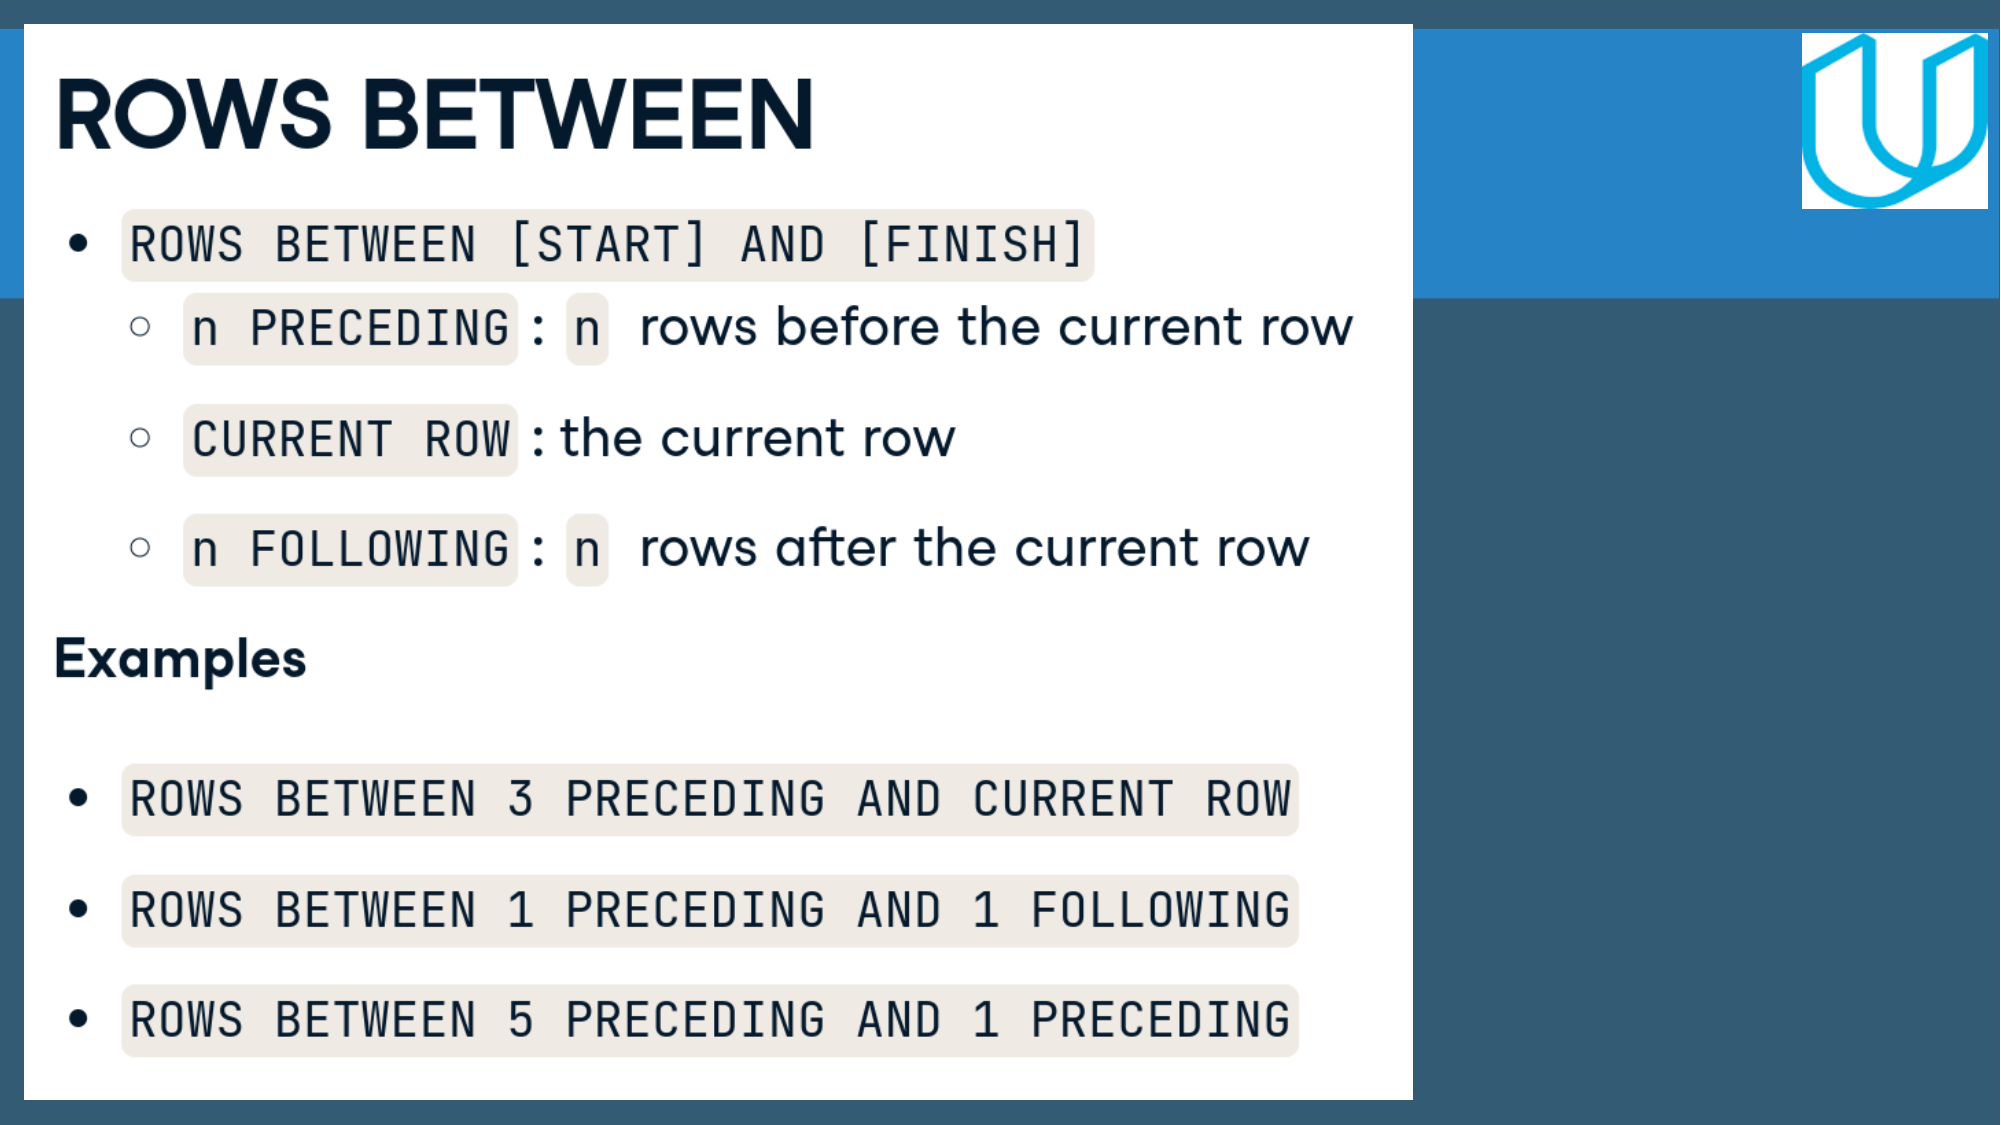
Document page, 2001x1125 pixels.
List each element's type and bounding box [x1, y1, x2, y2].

picture [1816, 47, 1911, 197]
picture [24, 24, 1413, 1101]
picture [1932, 48, 1973, 166]
picture [1876, 124, 1988, 209]
picture [1802, 33, 1988, 167]
picture [1802, 149, 1866, 209]
